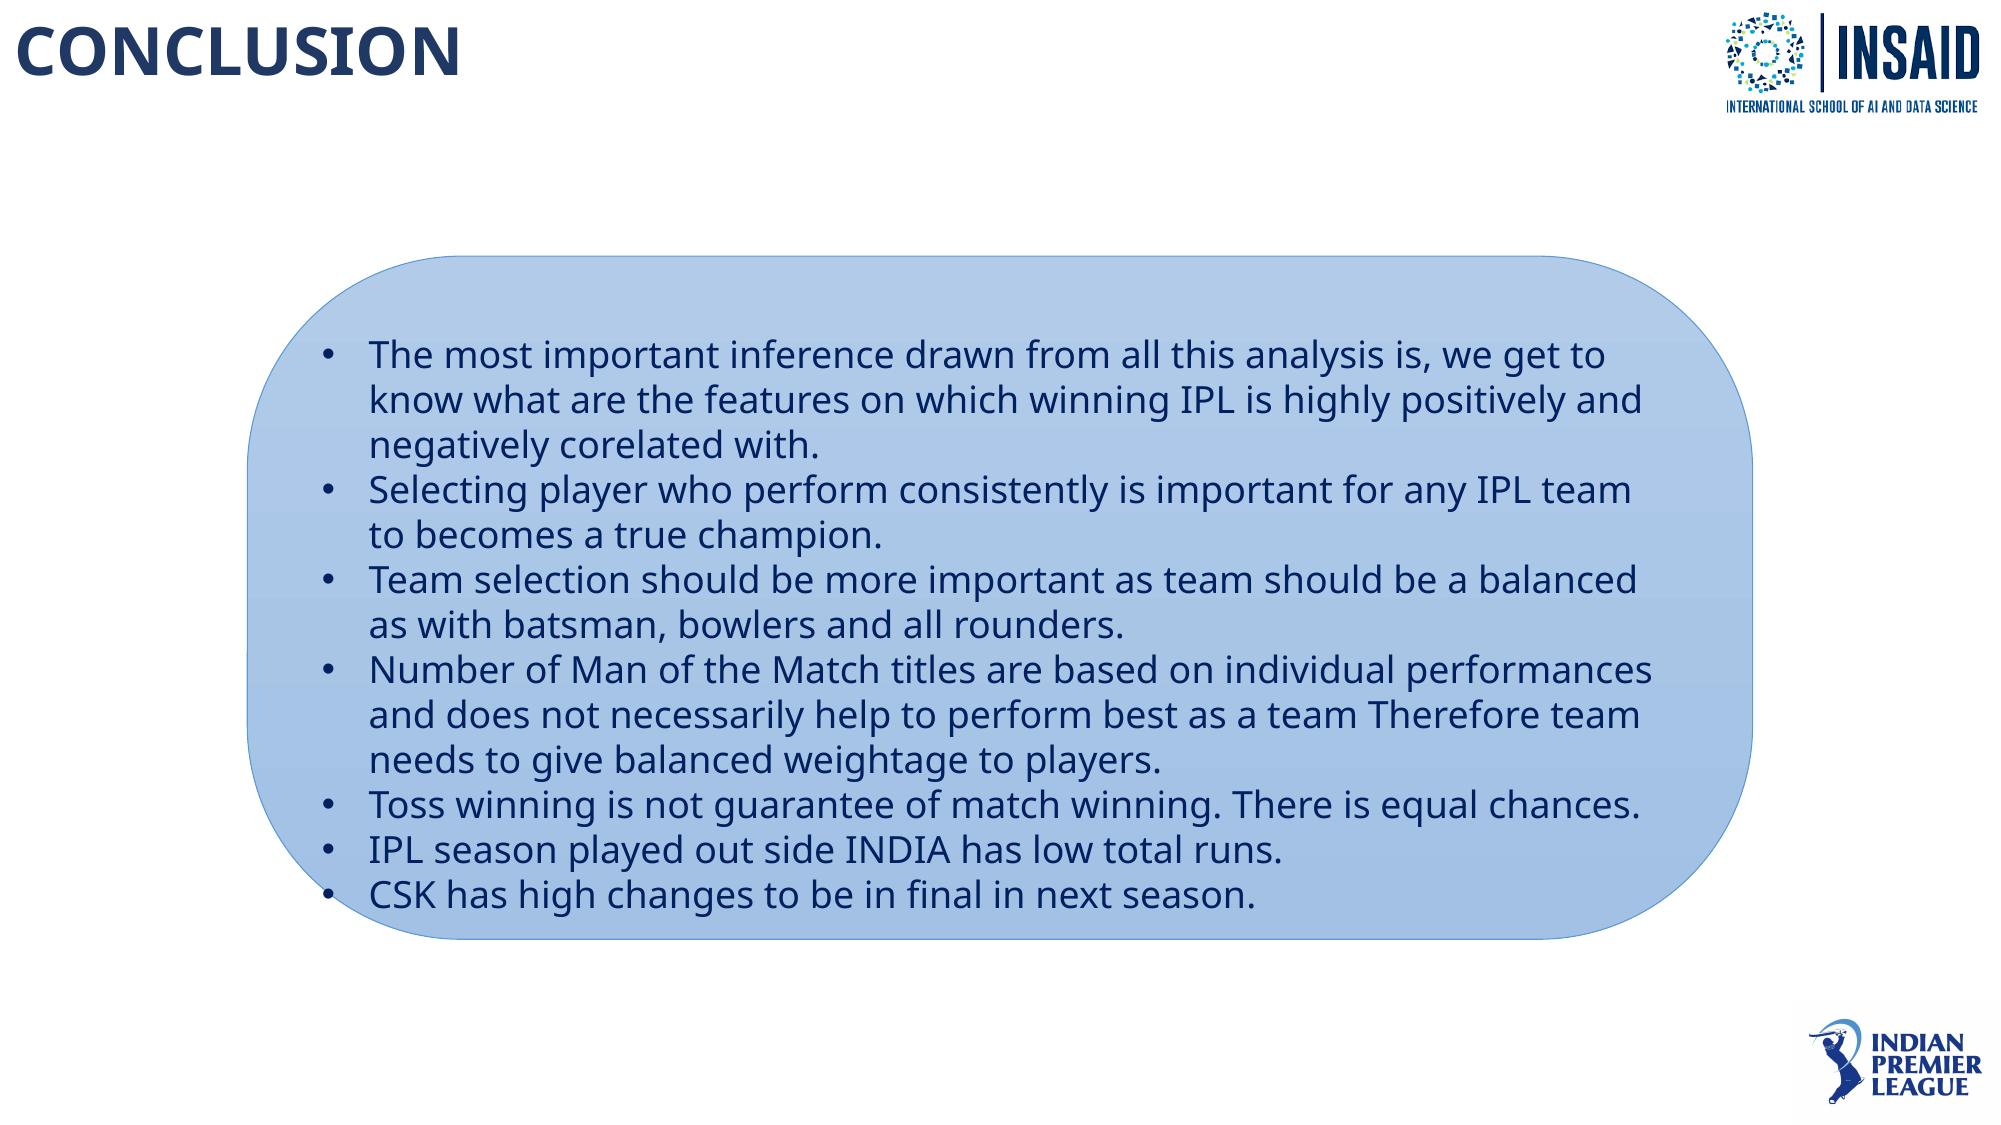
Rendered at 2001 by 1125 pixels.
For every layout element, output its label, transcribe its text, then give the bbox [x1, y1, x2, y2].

text_box CONCLUSION [0, 1, 714, 187]
picture [1707, 0, 1997, 127]
picture [1791, 998, 2000, 1125]
text_box The most important inference drawn from all this analysis is, we get to know what are the features on which winning IPL is highly positively and negatively corelated with. Selecting player who perform consistently is important for any IPL team to becomes a true champion. Team selection should be more important as team should be a balanced as with batsman, bowlers and all rounders. Number of Man of the Match titles are based on individual performances and does not necessarily help to perform best as a team Therefore team needs to give balanced weightage to players. Toss winning is not guarantee of match winning. There is equal chances. IPL season played out side INDIA has low total runs. CSK has high changes to be in final in next season. [246, 255, 1754, 940]
